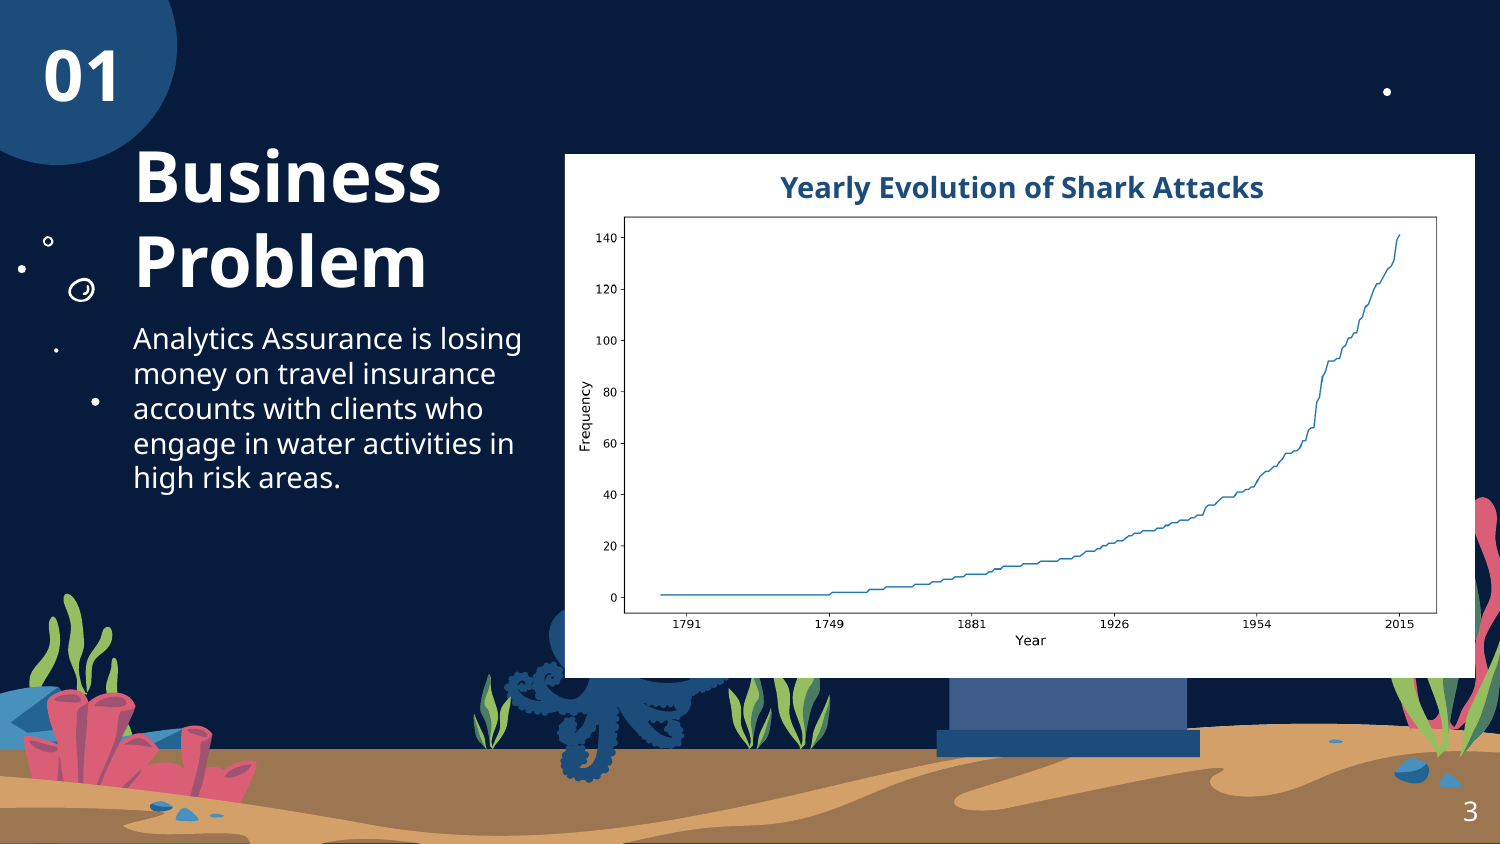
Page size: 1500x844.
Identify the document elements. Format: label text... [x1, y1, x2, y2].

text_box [472, 607, 832, 783]
picture [564, 154, 1476, 679]
title 01 [28, 15, 269, 155]
title Business Problem [118, 116, 576, 305]
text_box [837, 688, 1442, 758]
text_box [0, 0, 174, 166]
slide_number ‹#› [1403, 779, 1494, 844]
subtitle Analytics Assurance is losing money on travel insurance accounts with clients who engage in water activities in high risk areas. [118, 305, 559, 480]
